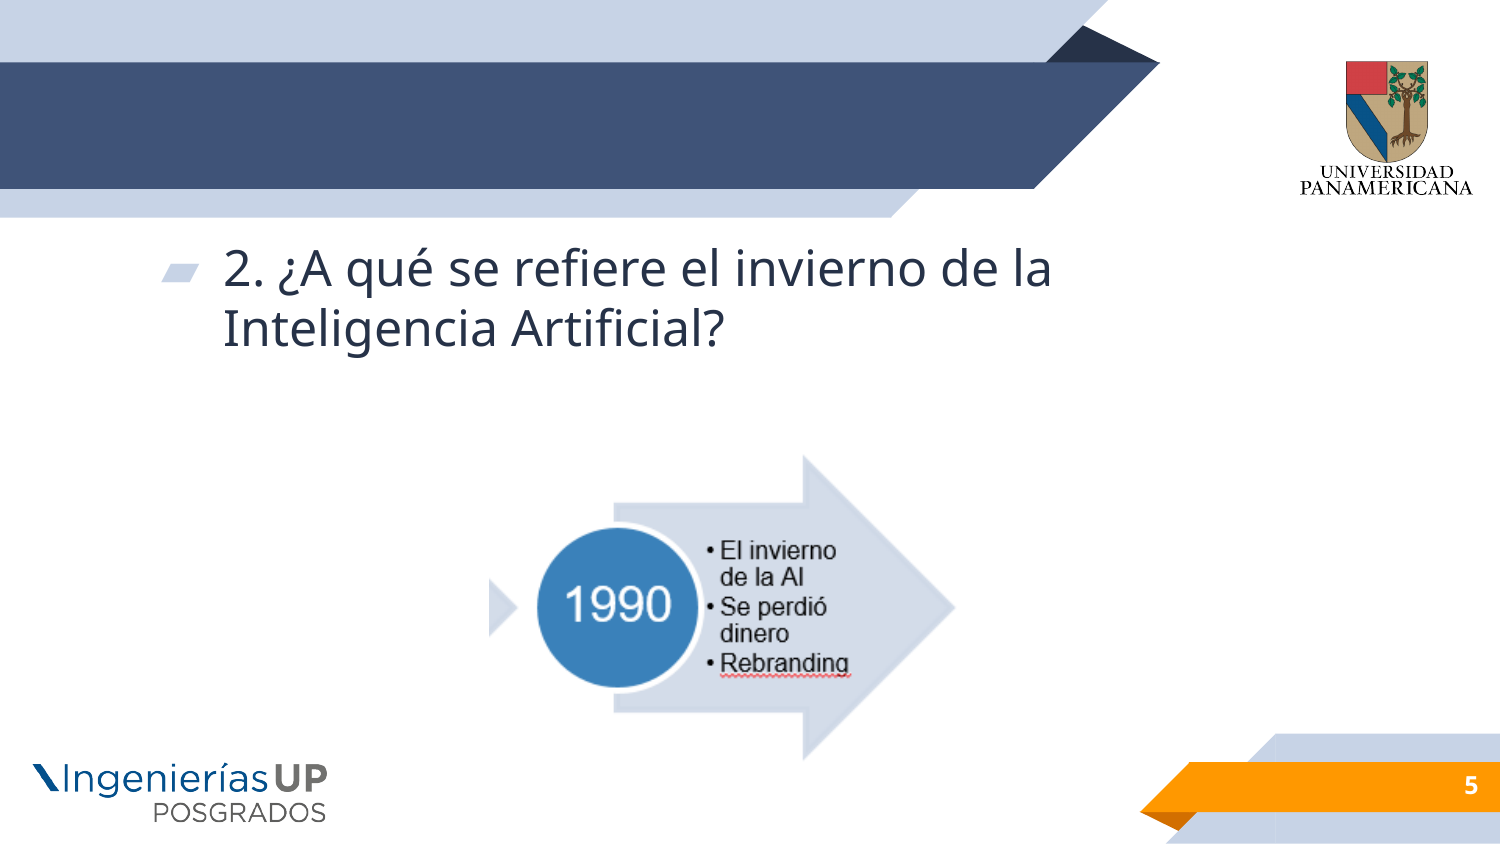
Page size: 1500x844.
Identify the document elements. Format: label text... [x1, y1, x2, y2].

list 2. ¿A qué se refiere el invierno de la Inteligencia Artificial? [133, 217, 1140, 448]
picture [488, 391, 962, 813]
slide_number 5 [1249, 760, 1494, 813]
picture [15, 737, 344, 844]
picture [1286, 44, 1490, 210]
